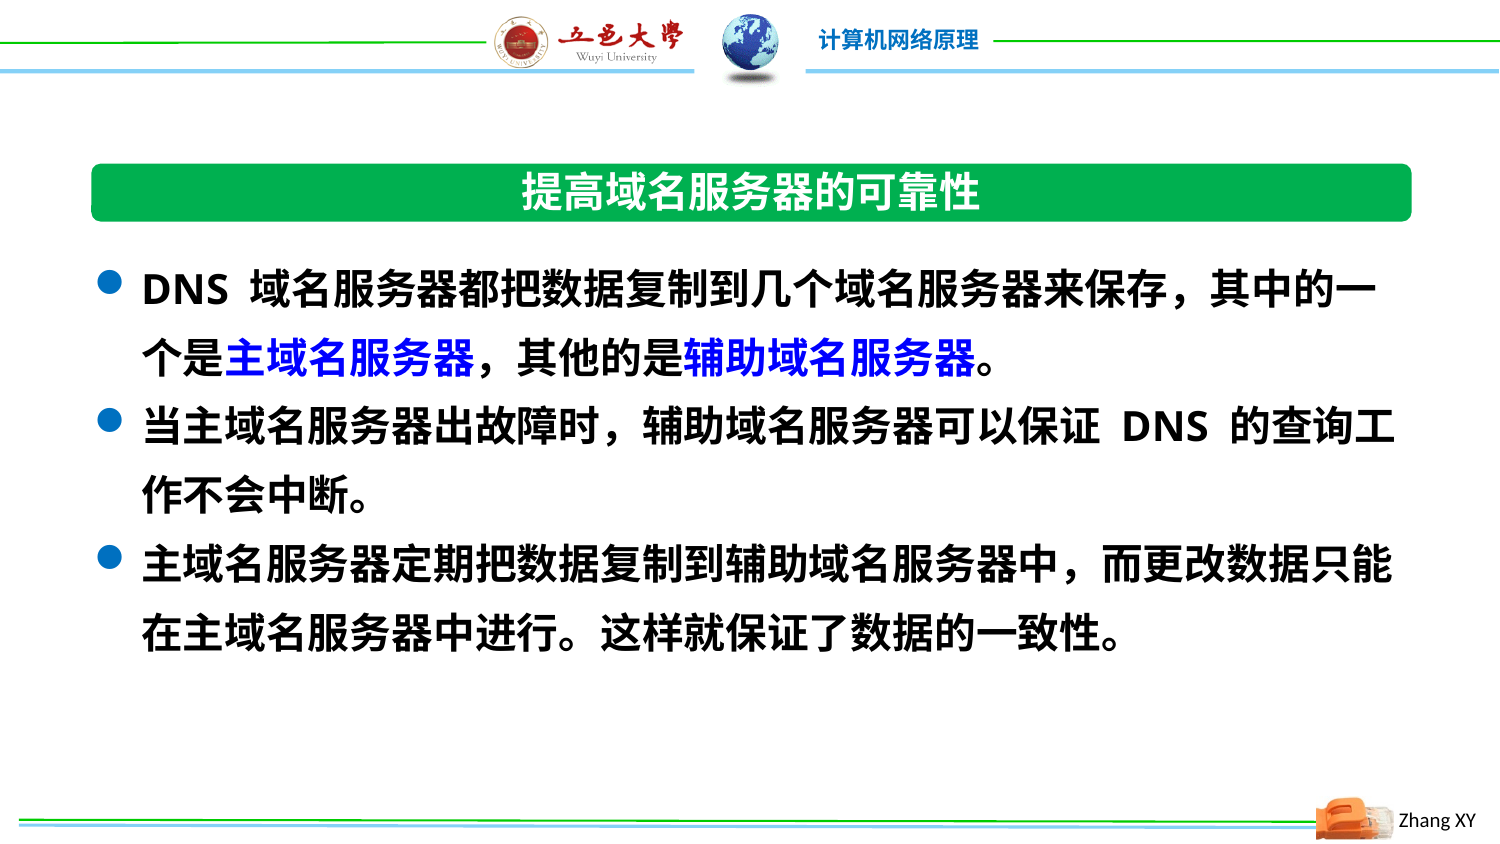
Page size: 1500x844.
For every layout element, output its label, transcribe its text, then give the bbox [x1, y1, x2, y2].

picture [1316, 796, 1394, 840]
text_box [91, 163, 506, 222]
picture [494, 15, 697, 69]
picture [720, 12, 780, 88]
text_box DNS 域名服务器都把数据复制到几个域名服务器来保存，其中的一个是主域名服务器，其他的是辅助域名服务器。 当主域名服务器出故障时，辅助域名服务器可以保证 DNS 的查询工作不会中断。 主域名服务器定期把数据复制到辅助域名服务器中，而更改数据只能在主域名服务器中进行。这样就保证了数据的一致性。 [79, 236, 1432, 664]
text_box 提高域名服务器的可靠性 [506, 158, 996, 223]
text_box [996, 163, 1412, 222]
